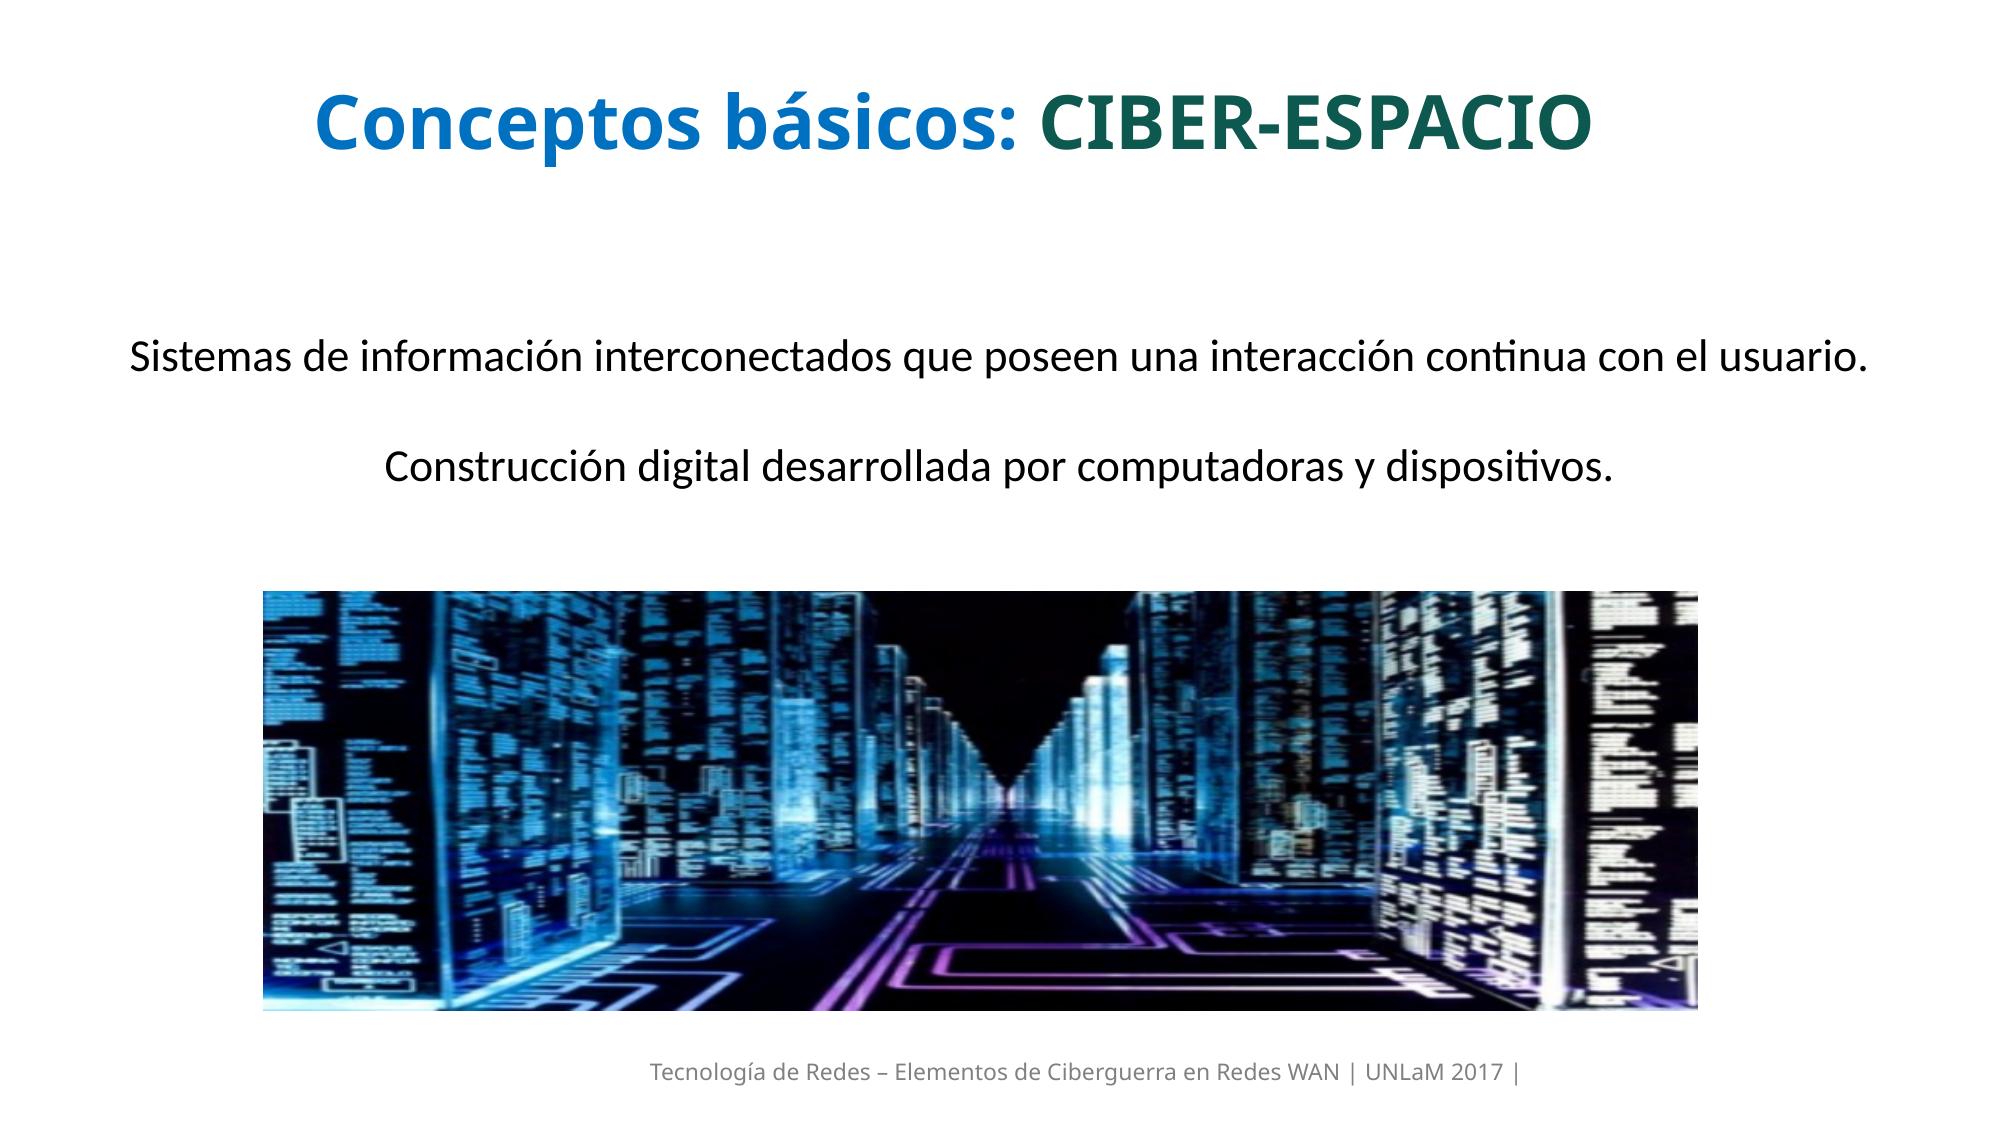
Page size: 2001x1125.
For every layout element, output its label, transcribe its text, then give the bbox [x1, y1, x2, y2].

text_box Conceptos básicos: CIBER-ESPACIO [0, 66, 1915, 172]
footer Tecnología de Redes – Elementos de Ciberguerra en Redes WAN | UNLaM 2017 | [634, 1042, 1605, 1103]
text_box Sistemas de información interconectados que poseen una interacción continua con el usuario. Construcción digital desarrollada por computadoras y dispositivos. [93, 263, 1907, 499]
picture [262, 591, 1698, 1011]
